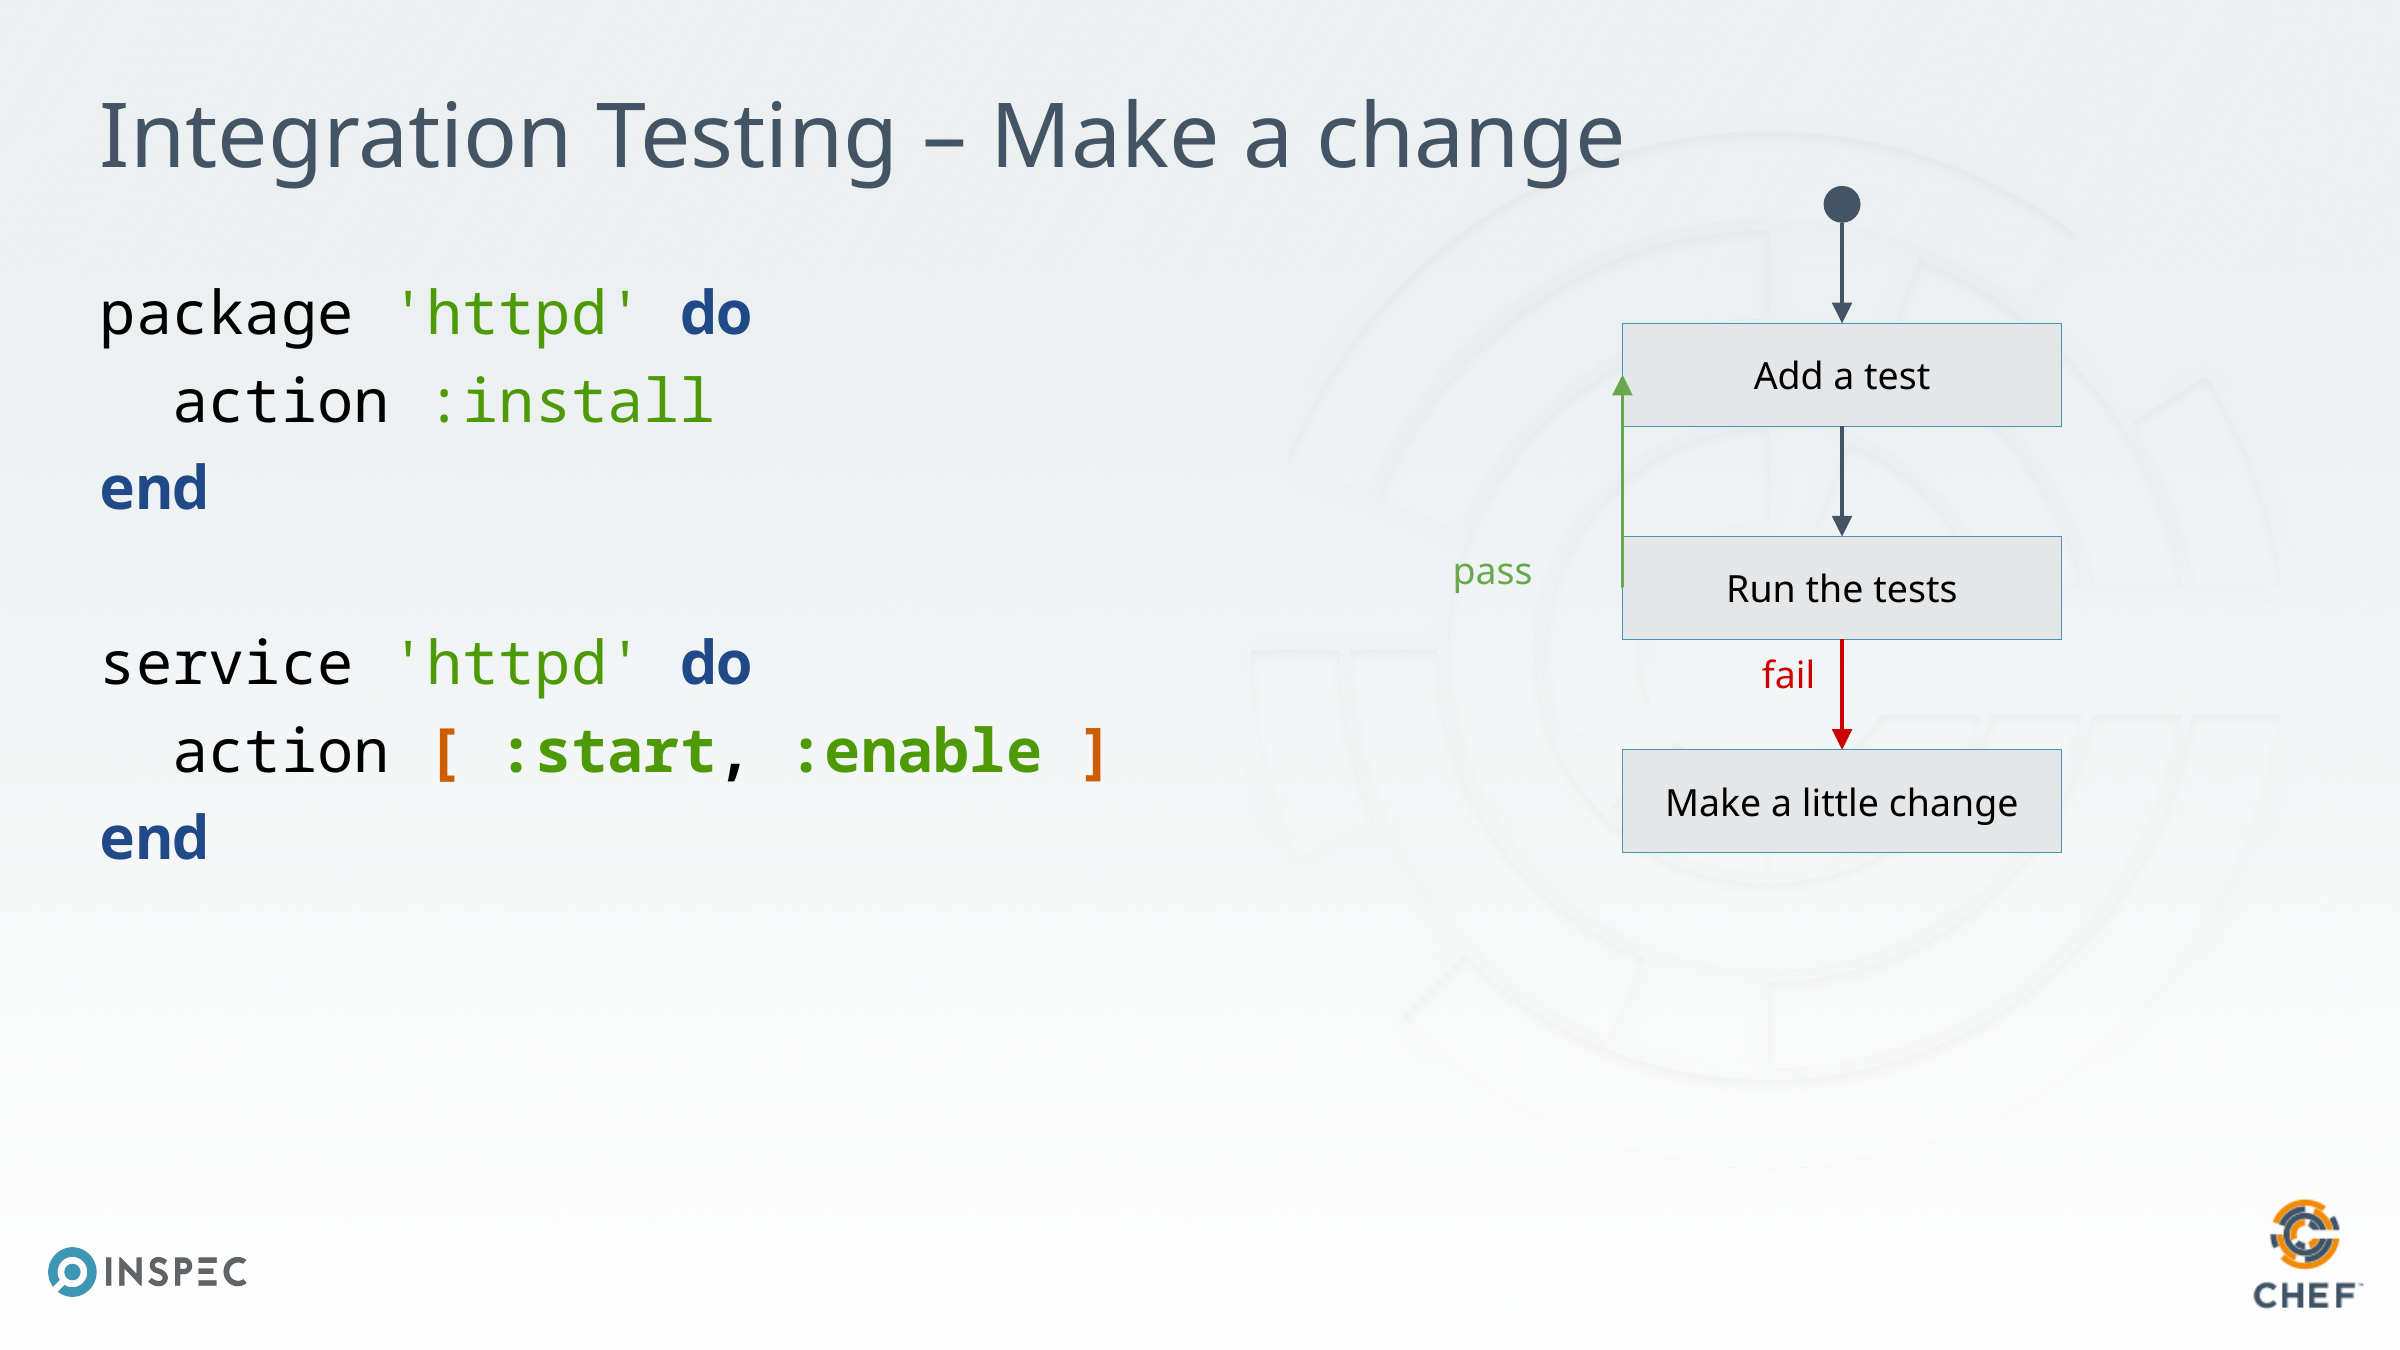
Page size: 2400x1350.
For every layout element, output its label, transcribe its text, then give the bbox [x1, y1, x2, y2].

text_box Run the tests [1622, 536, 2062, 640]
text_box pass [1420, 550, 1560, 588]
text_box fail [1703, 655, 1837, 693]
picture [0, 0, 2400, 1350]
text_box Make a little change [1622, 749, 2062, 853]
list package 'httpd' do action :install end service 'httpd' do action [ :start, :enable ] end [99, 274, 1377, 1064]
text_box [1823, 185, 1861, 223]
text_box Add a test [1622, 323, 2062, 427]
title Integration Testing – Make a change [99, 90, 2300, 190]
